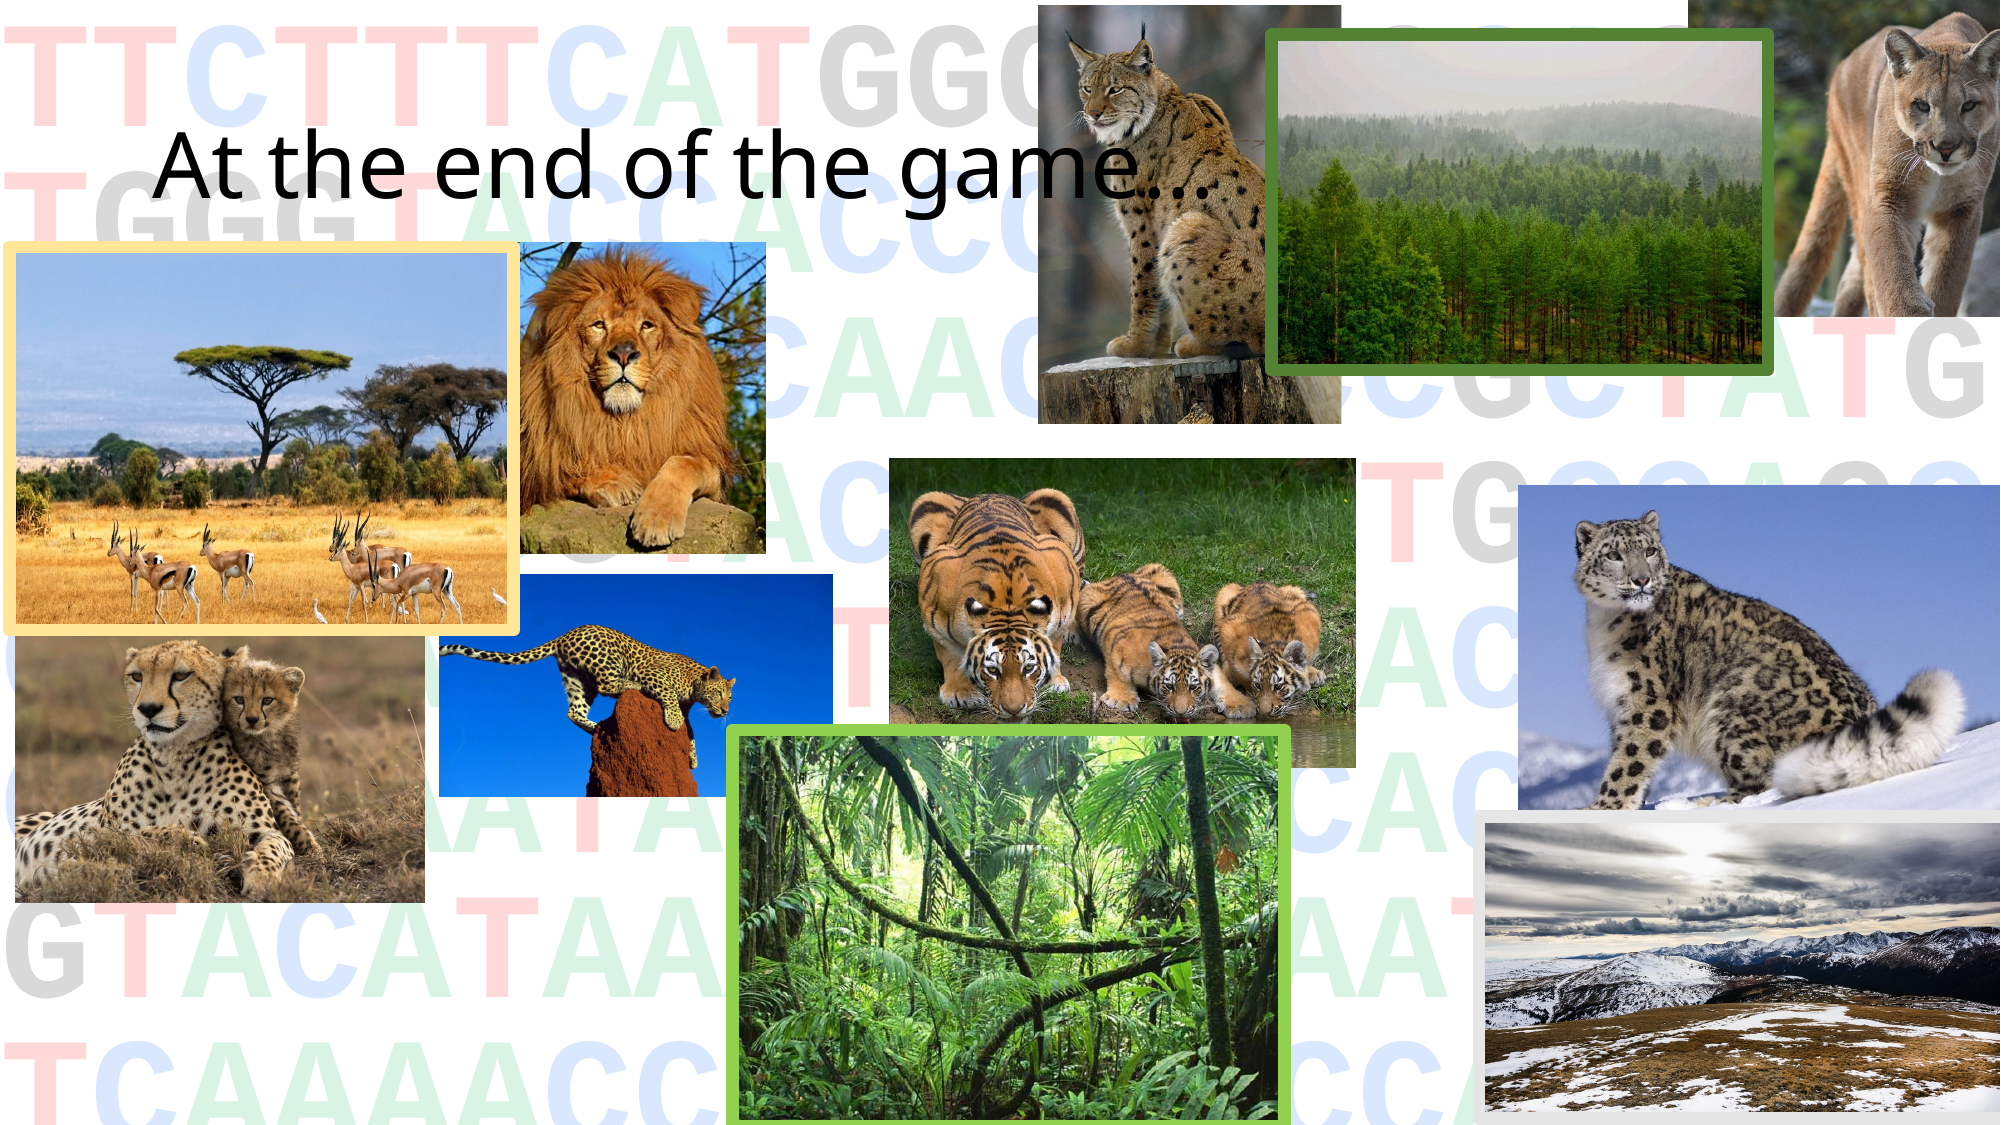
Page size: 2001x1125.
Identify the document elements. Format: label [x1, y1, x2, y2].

picture [15, 242, 1356, 1120]
picture [1485, 485, 2000, 1113]
picture [1038, 0, 2000, 424]
list [15, 630, 425, 903]
text_box [0, 0, 2000, 1125]
